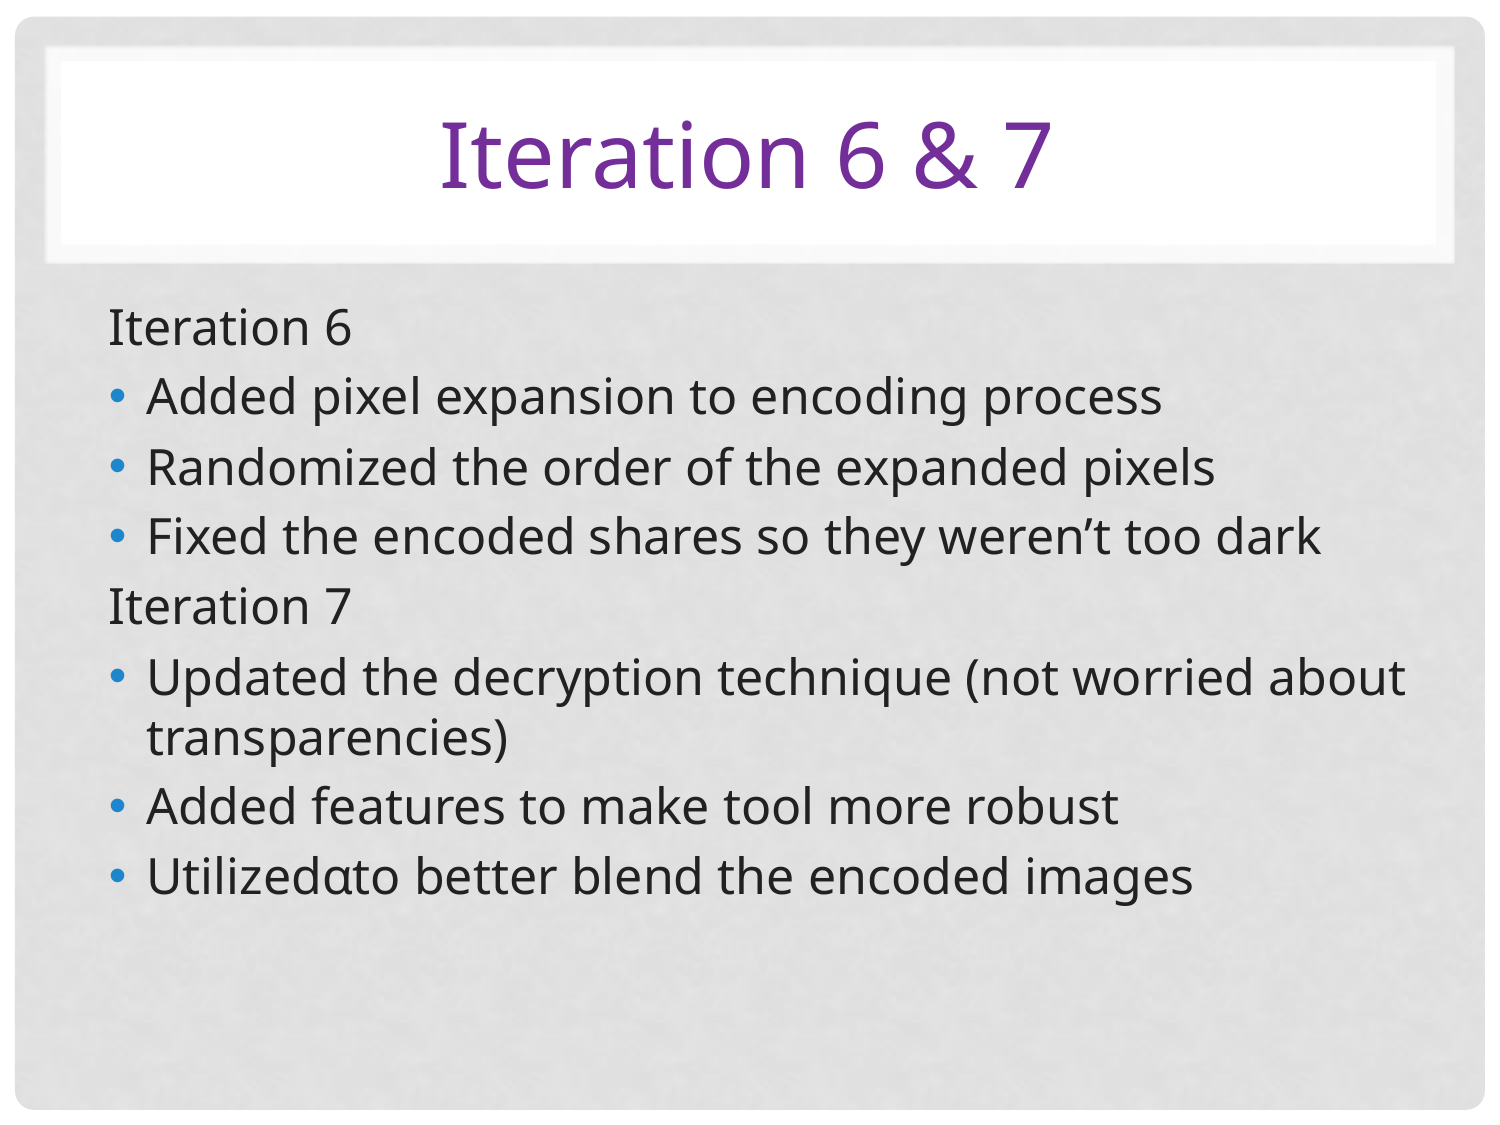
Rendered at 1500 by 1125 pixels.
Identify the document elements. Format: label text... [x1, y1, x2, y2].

title Iteration 6 & 7 [69, 66, 1425, 238]
list Iteration 6 Added pixel expansion to encoding process Randomized the order of the expanded pixels Fixed the encoded shares so they weren’t too dark Iteration 7 Updated the decryption technique (not worried about transparencies) Added features to make tool more robust Utilizedαto better blend the encoded images [75, 287, 1425, 1005]
